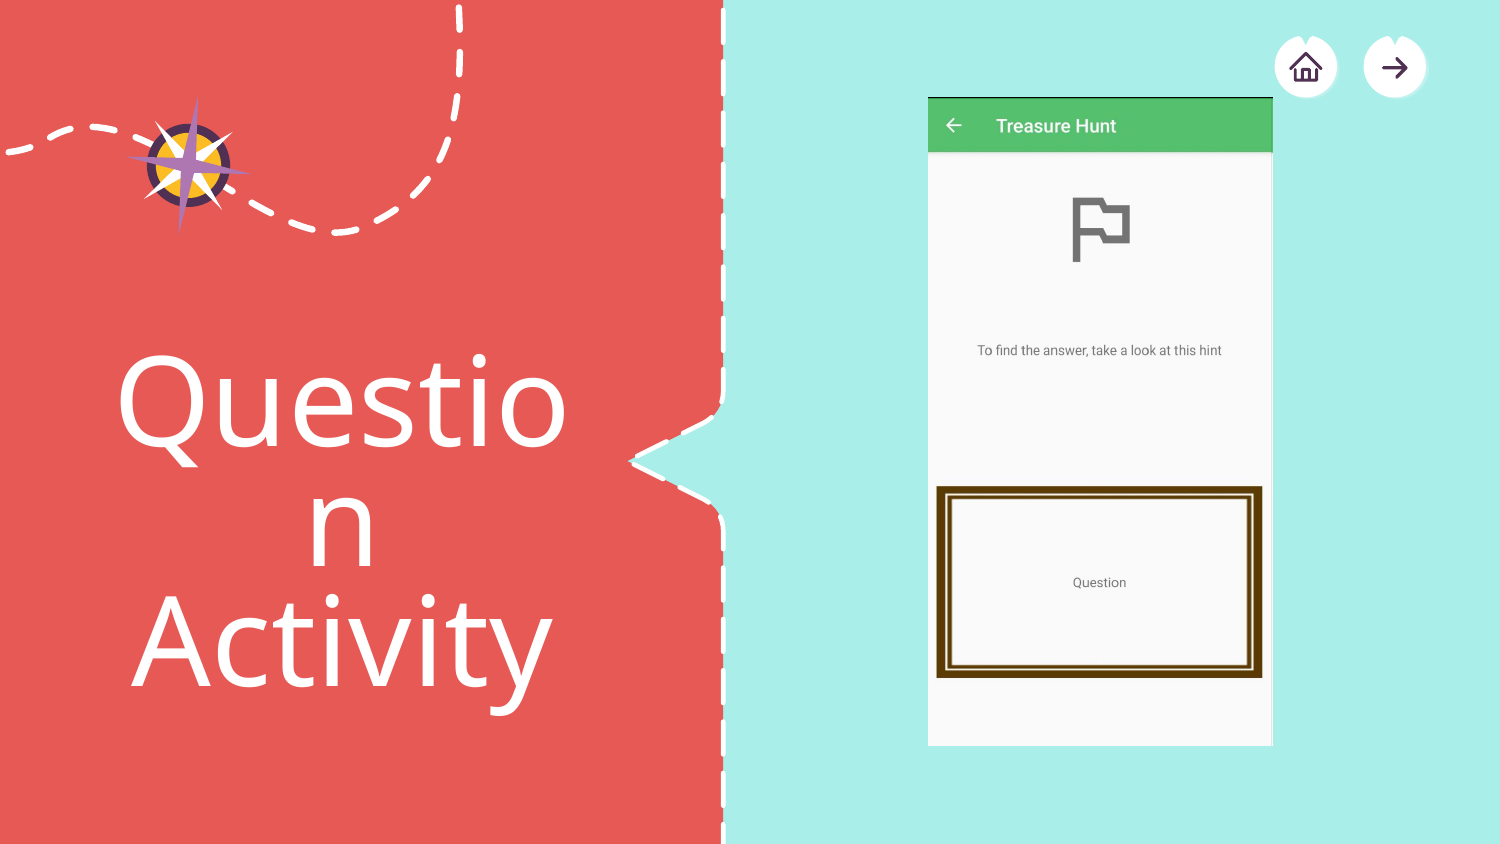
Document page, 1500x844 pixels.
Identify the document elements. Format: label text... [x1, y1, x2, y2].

picture [928, 97, 1273, 747]
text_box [1272, 32, 1338, 98]
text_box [1363, 34, 1429, 100]
title Question Activity [60, 335, 626, 687]
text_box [131, 102, 246, 228]
